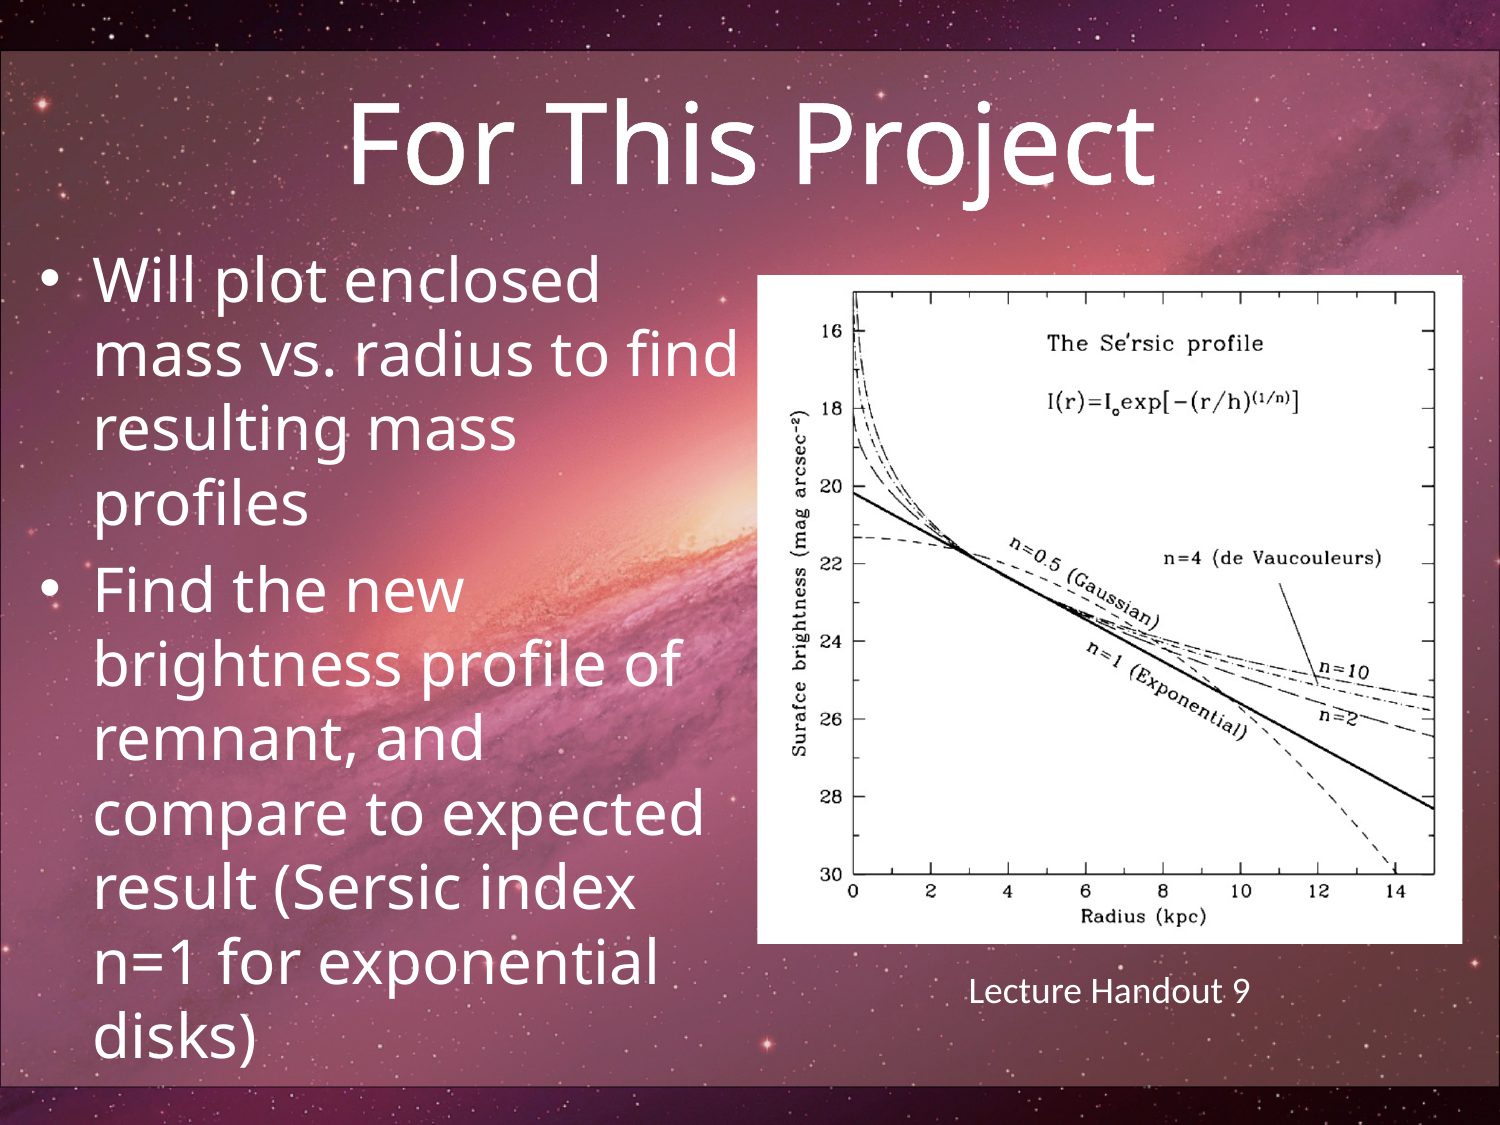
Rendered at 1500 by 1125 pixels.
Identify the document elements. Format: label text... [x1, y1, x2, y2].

picture [0, 0, 1500, 1125]
list Will plot enclosed mass vs. radius to find resulting mass profiles Find the new brightness profile of remnant, and compare to expected result (Sersic index n=1 for exponential disks) [24, 232, 758, 1088]
title For This Project [75, 45, 1425, 233]
text_box Lecture Handout 9 [953, 958, 1266, 1019]
